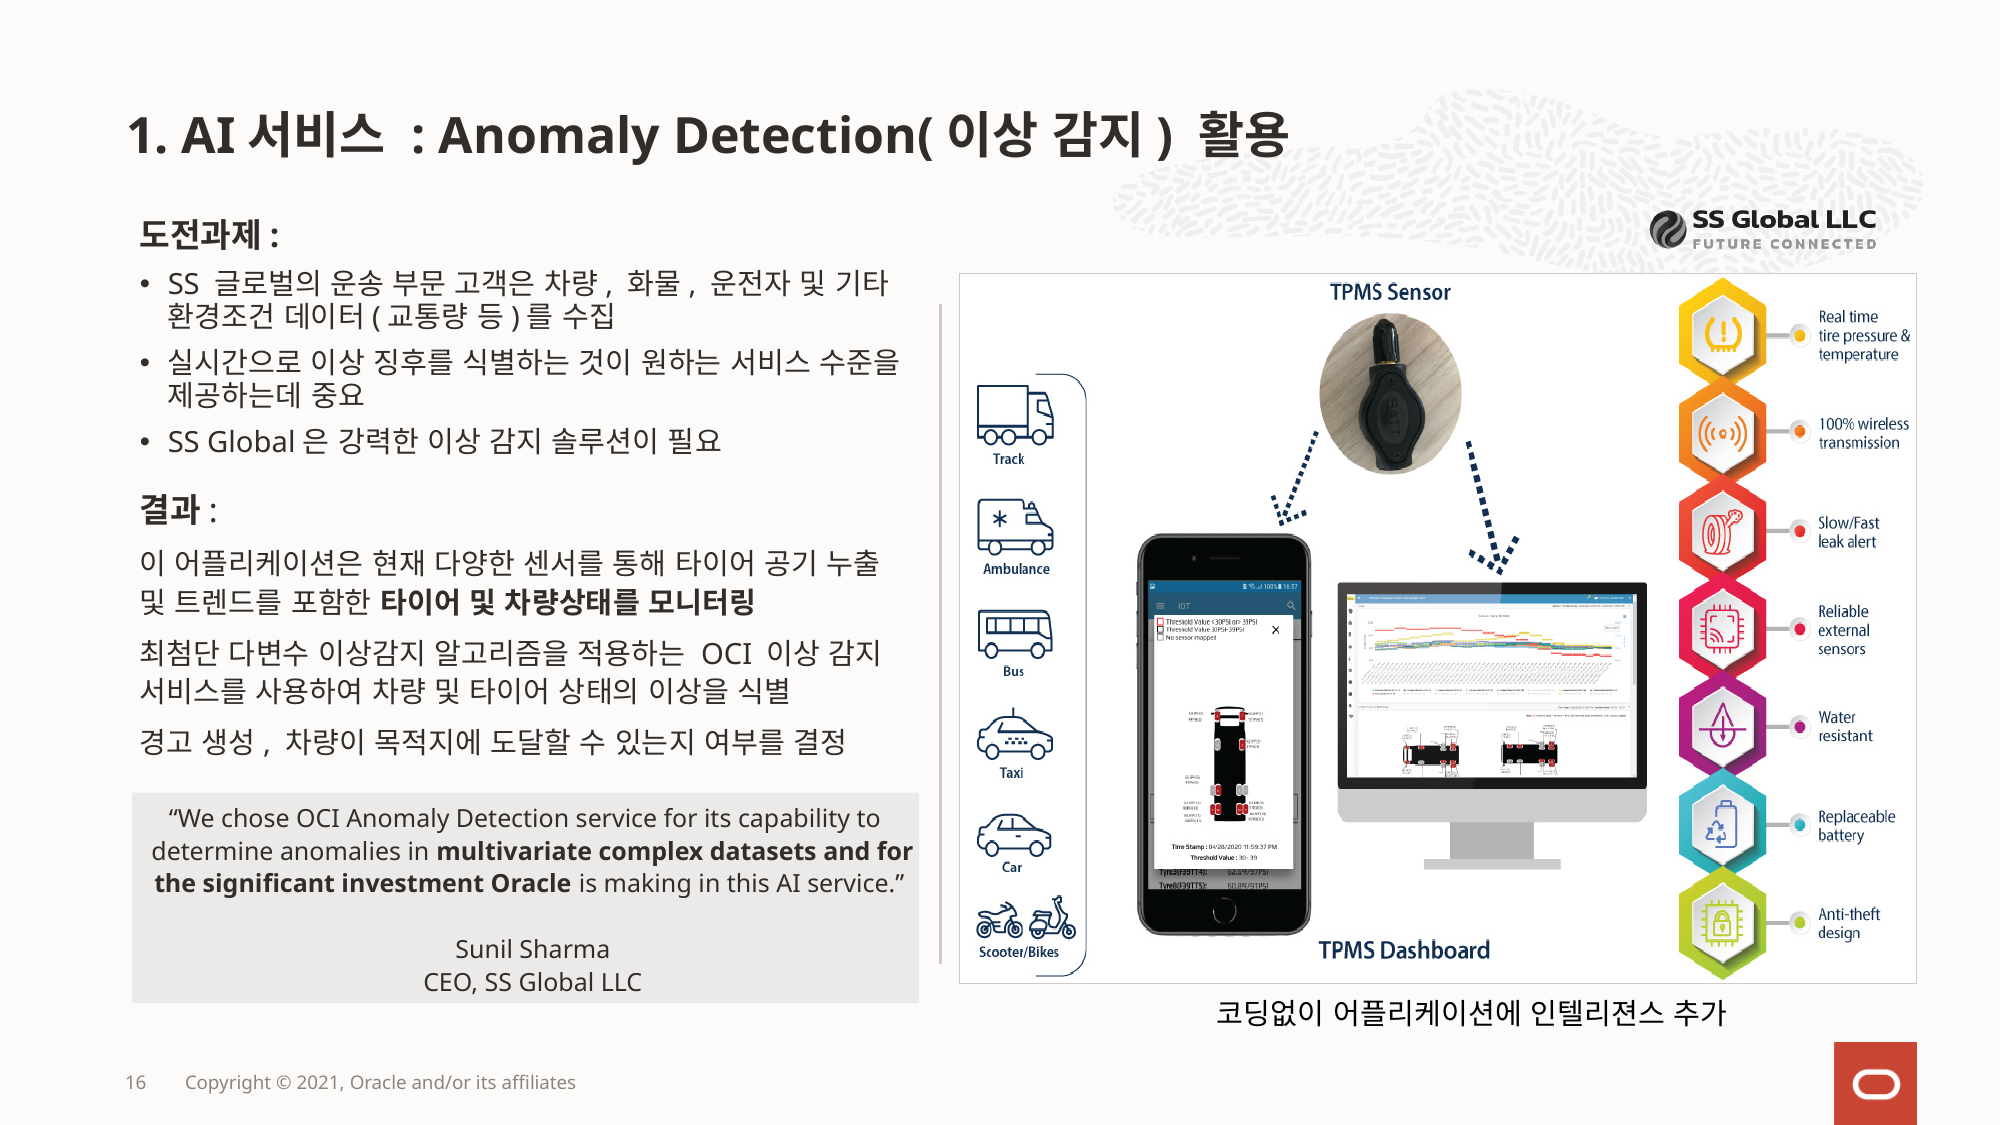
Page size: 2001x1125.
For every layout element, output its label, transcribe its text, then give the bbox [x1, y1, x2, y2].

title 1. AI서비스 : Anomaly Detection(이상 감지) 활용 [126, 29, 1877, 165]
picture [1834, 1042, 1918, 1125]
slide_number 16 [125, 1053, 185, 1114]
text_box 도전과제: SS 글로벌의 운송 부문 고객은 차량, 화물, 운전자 및 기타 환경조건 데이터(교통량 등)를 수집 실시간으로 이상 징후를 식별하는 것이 원하는 서비스 수준을 제공하는데 중요 SS Global은 강력한 이상 감지 솔루션이 필요 [125, 210, 941, 384]
picture [959, 44, 1934, 984]
footer Copyright © 2021, Oracle and/or its affiliates [185, 1053, 1128, 1114]
text_box 코딩없이 어플리케이션에 인텔리젼스 추가 [1202, 988, 1743, 1038]
text_box 결과: 이 어플리케이션은 현재 다양한 센서를 통해 타이어 공기 누출 및 트렌드를 포함한 타이어 및 차량상태를 모니터링 최첨단 다변수 이상감지 알고리즘을 적용하는 OCI 이상 감지 서비스를 사용하여 차량 및 타이어 상태의 이상을 식별 경고 생성, 차량이 목적지에 도달할 수 있는지 여부를 결정 [125, 478, 913, 750]
text_box “We chose OCI Anomaly Detection service for its capability to determine anomalies in multivariate complex datasets and for the significant investment Oracle is making in this AI service.” Sunil Sharma CEO, SS Global LLC [131, 792, 920, 1004]
